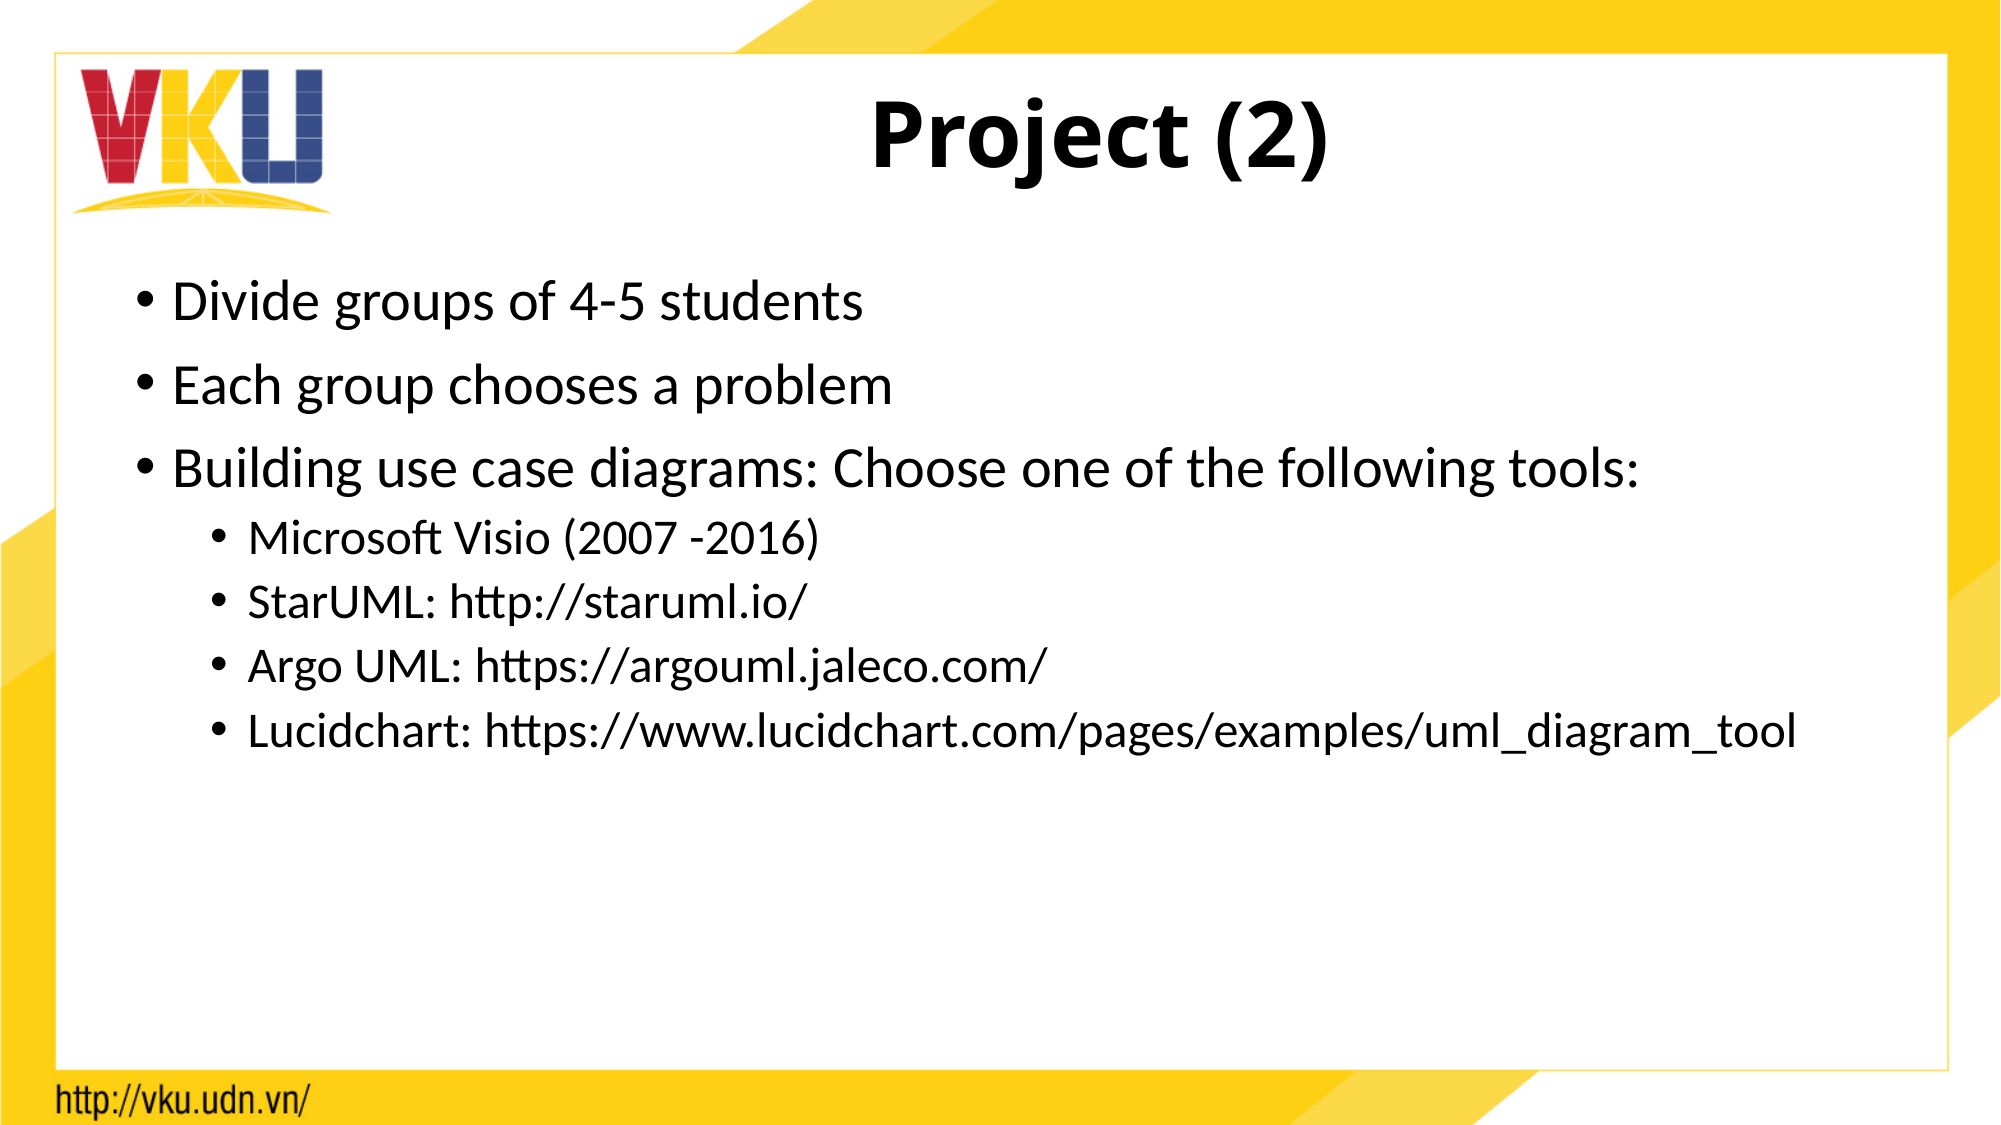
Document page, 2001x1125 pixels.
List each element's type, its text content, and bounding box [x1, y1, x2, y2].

picture [0, 0, 2001, 1125]
list Divide groups of 4-5 students Each group chooses a problem Building use case diagrams: Choose one of the following tools: Microsoft Visio (2007 -2016) StarUML: http://staruml.io/ Argo UML: https://argouml.jaleco.com/ Lucidchart: https://www.lucidchart.com/pages/examples/uml_diagram_tool [120, 262, 1880, 1010]
title Project (2) [335, 59, 1863, 216]
